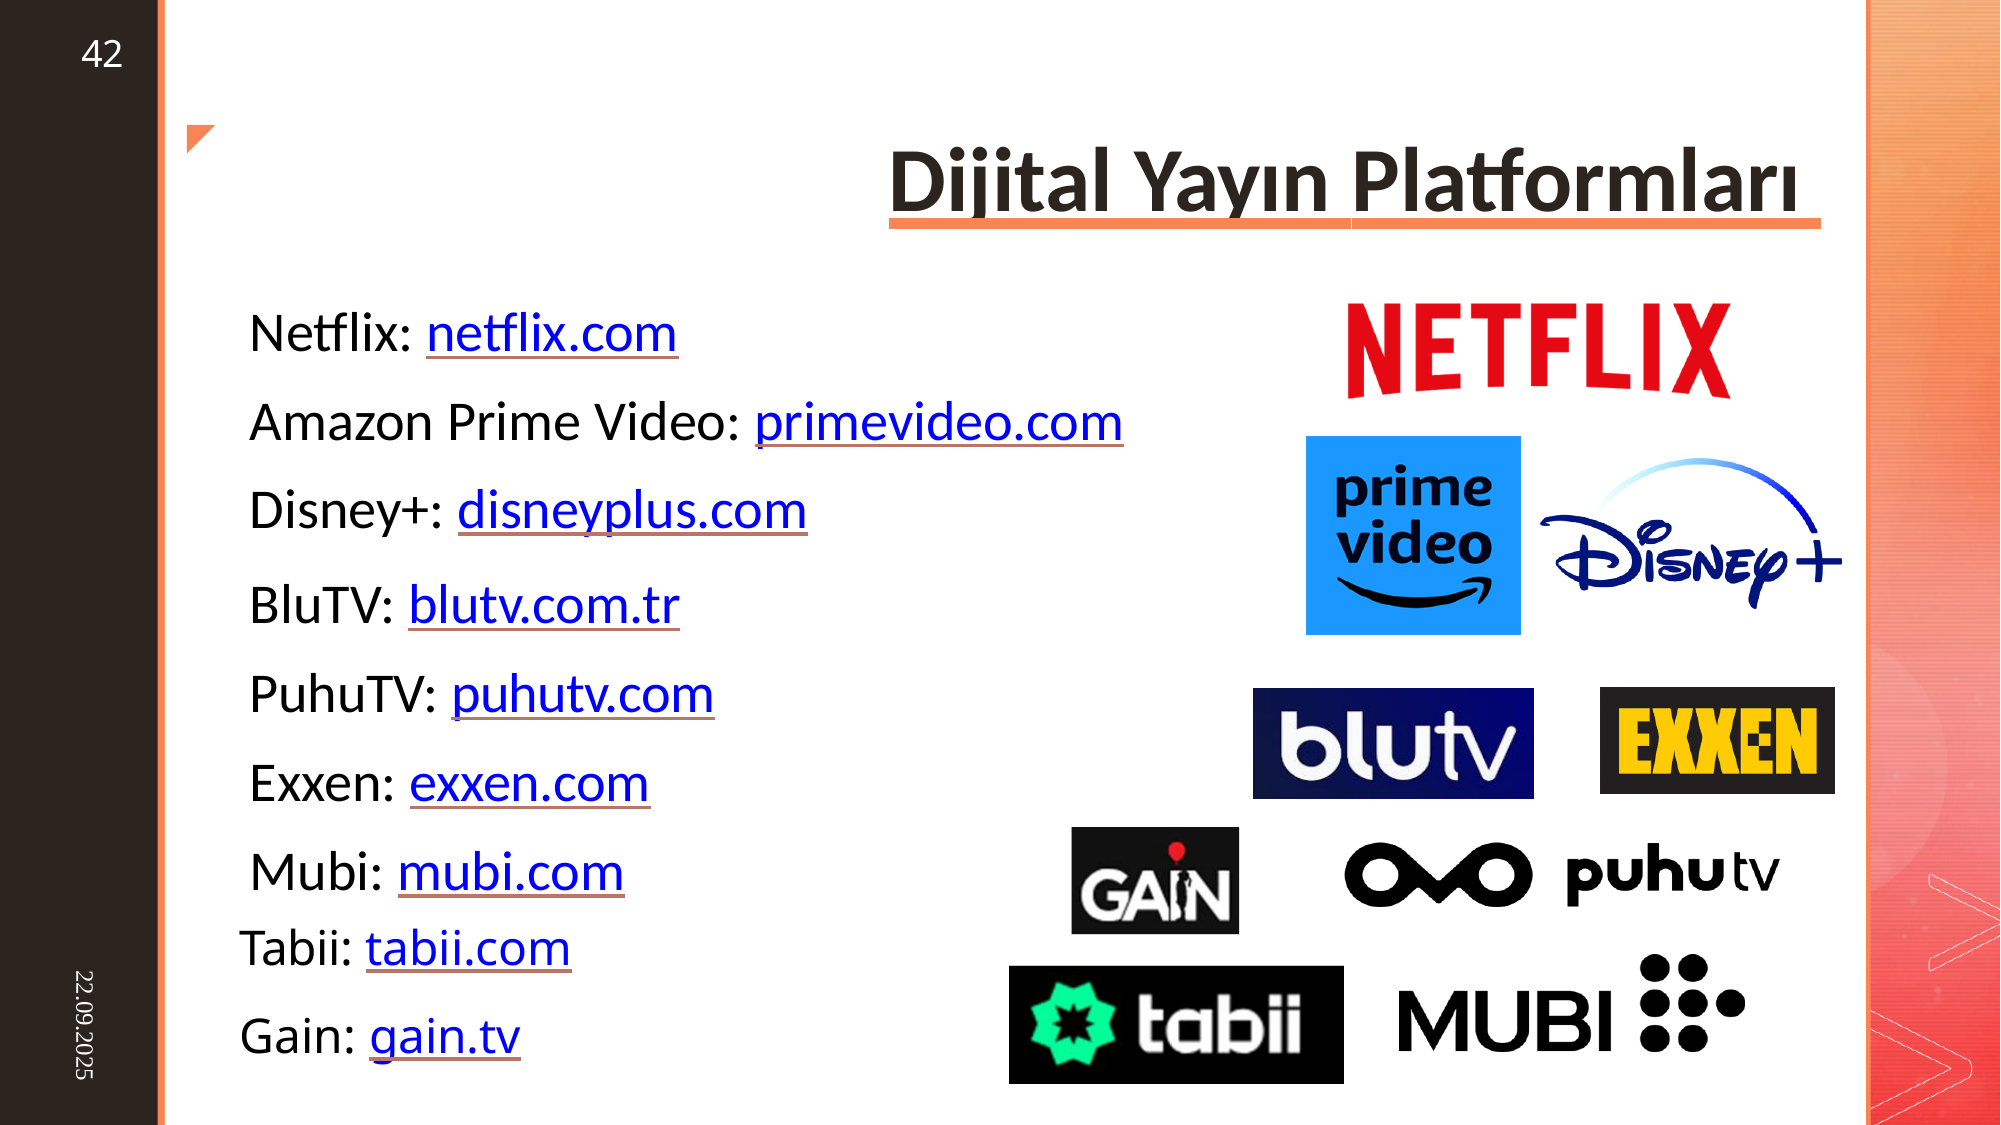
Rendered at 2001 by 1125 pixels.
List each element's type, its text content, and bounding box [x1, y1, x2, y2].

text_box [1008, 289, 1843, 1084]
title Dijital Yayın Platformları [217, 117, 1832, 308]
text_box 42 [79, 27, 125, 75]
text_box 22.09.2025 [68, 968, 101, 1086]
text_box ◤ [184, 109, 223, 157]
text_box Netflix: netflix.com Amazon Prime Video: primevideo.com Disney+: disneyplus.com BluTV: blutv.com.tr PuhuTV: puhutv.com Exxen: exxen.com Mubi: mubi.com Tabii: tabii.com Gain: gain.tv [237, 271, 1130, 1071]
picture [1871, 0, 2000, 1125]
